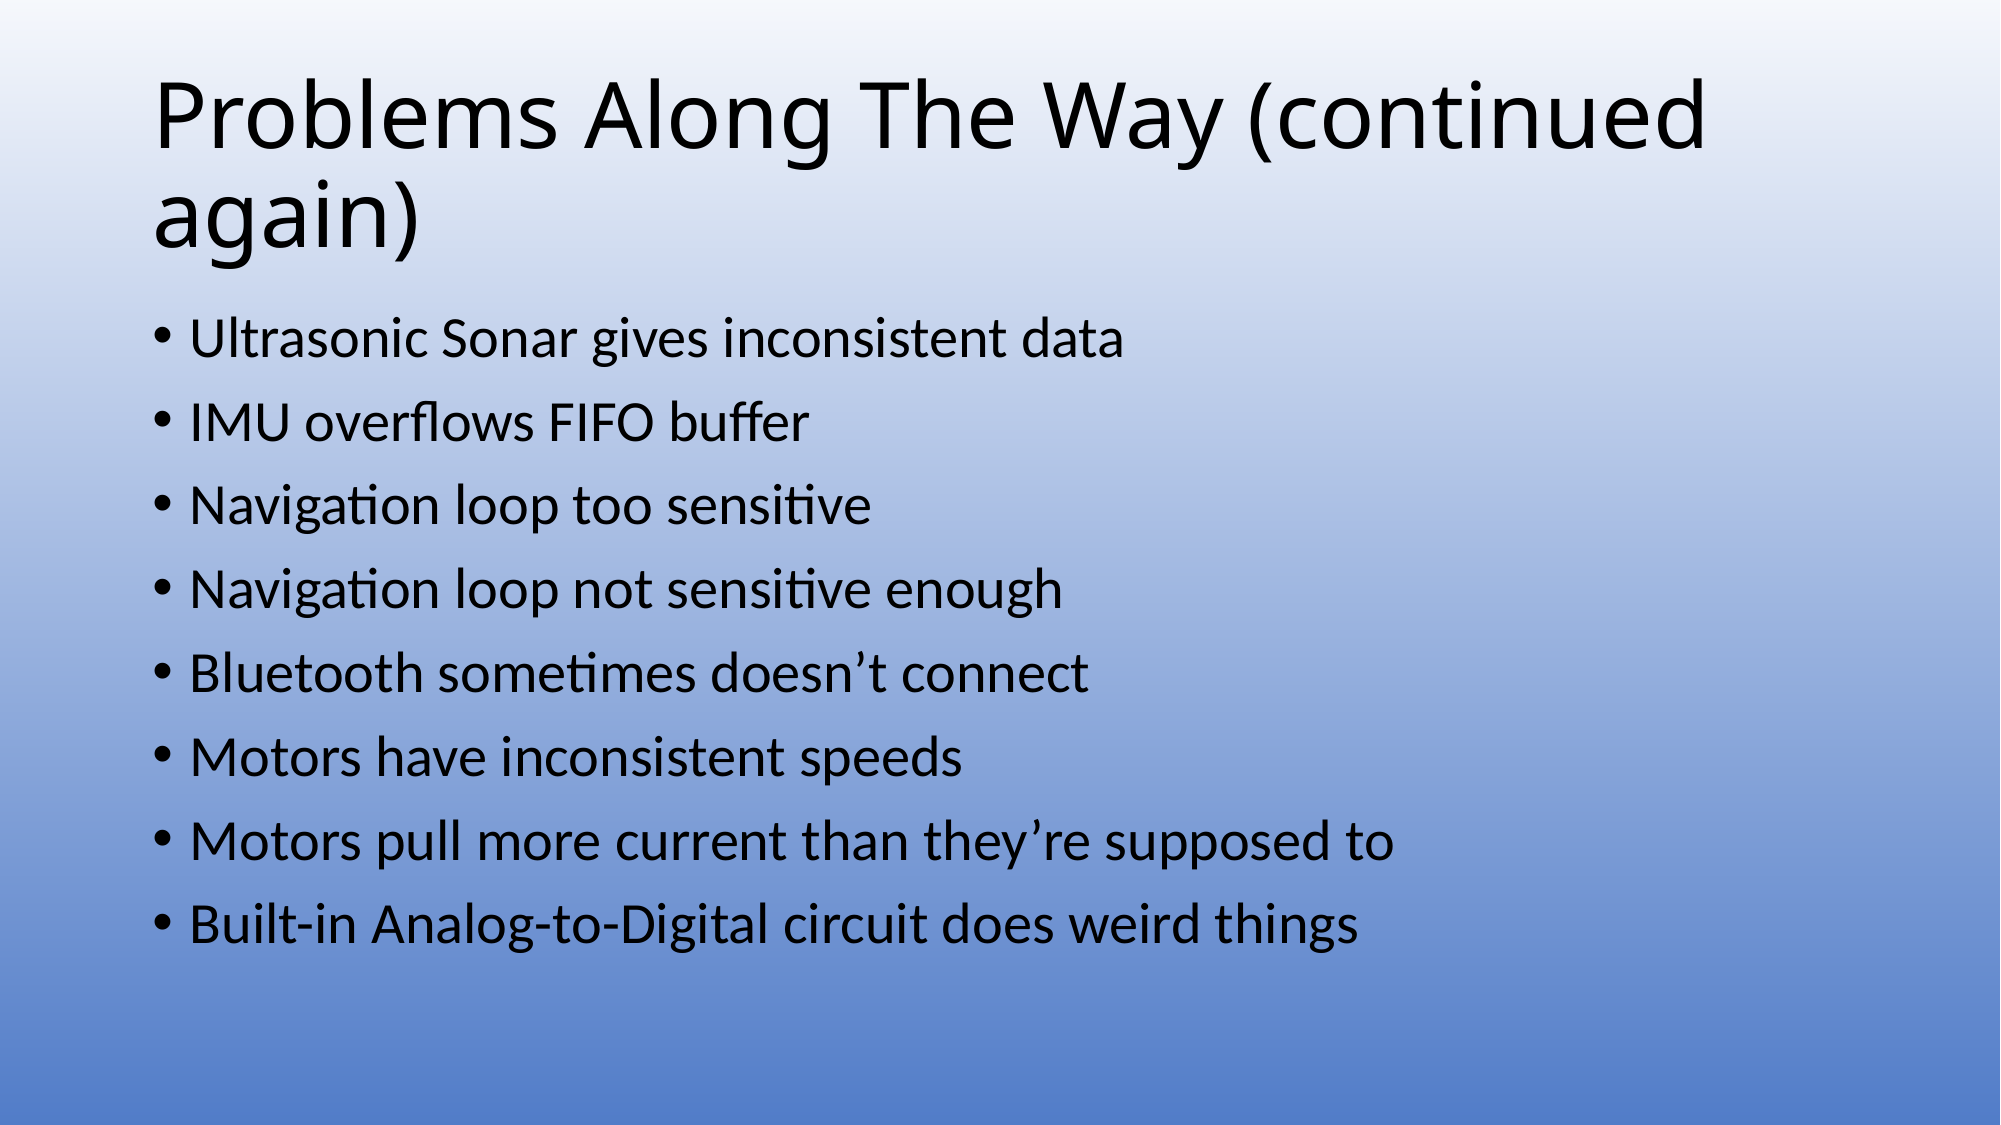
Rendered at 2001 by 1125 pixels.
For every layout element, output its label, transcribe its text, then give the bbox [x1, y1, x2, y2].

title Problems Along The Way (continued again) [137, 59, 1863, 278]
list Ultrasonic Sonar gives inconsistent data IMU overflows FIFO buffer Navigation loop too sensitive Navigation loop not sensitive enough Bluetooth sometimes doesn’t connect Motors have inconsistent speeds Motors pull more current than they’re supposed to Built-in Analog-to-Digital circuit does weird things [137, 299, 1863, 1014]
